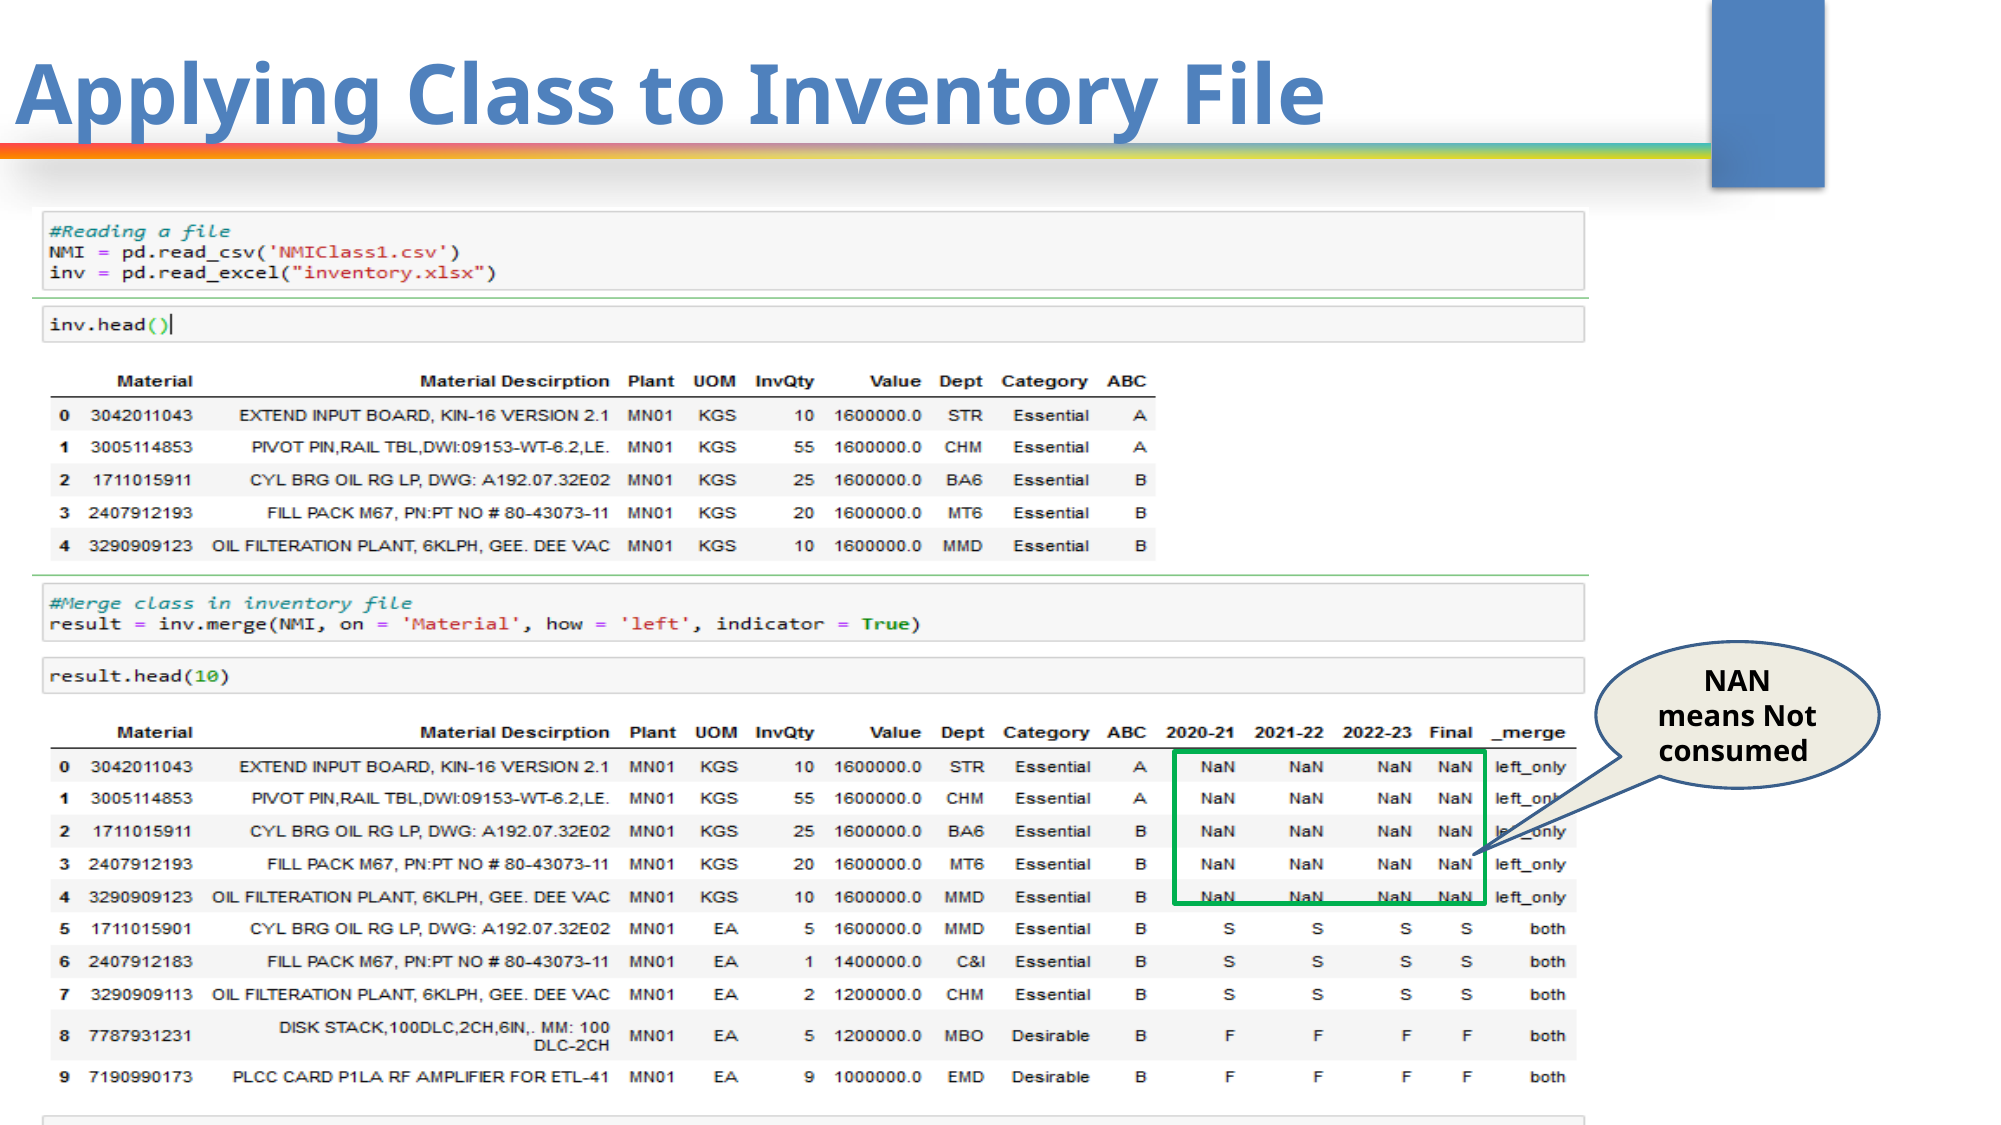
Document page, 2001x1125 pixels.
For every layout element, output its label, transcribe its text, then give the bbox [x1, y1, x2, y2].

picture [32, 207, 1589, 1125]
text_box NAN means Not consumed [1592, 640, 1881, 807]
picture [0, 143, 1712, 160]
text_box Applying Class to Inventory File [0, 34, 1343, 142]
